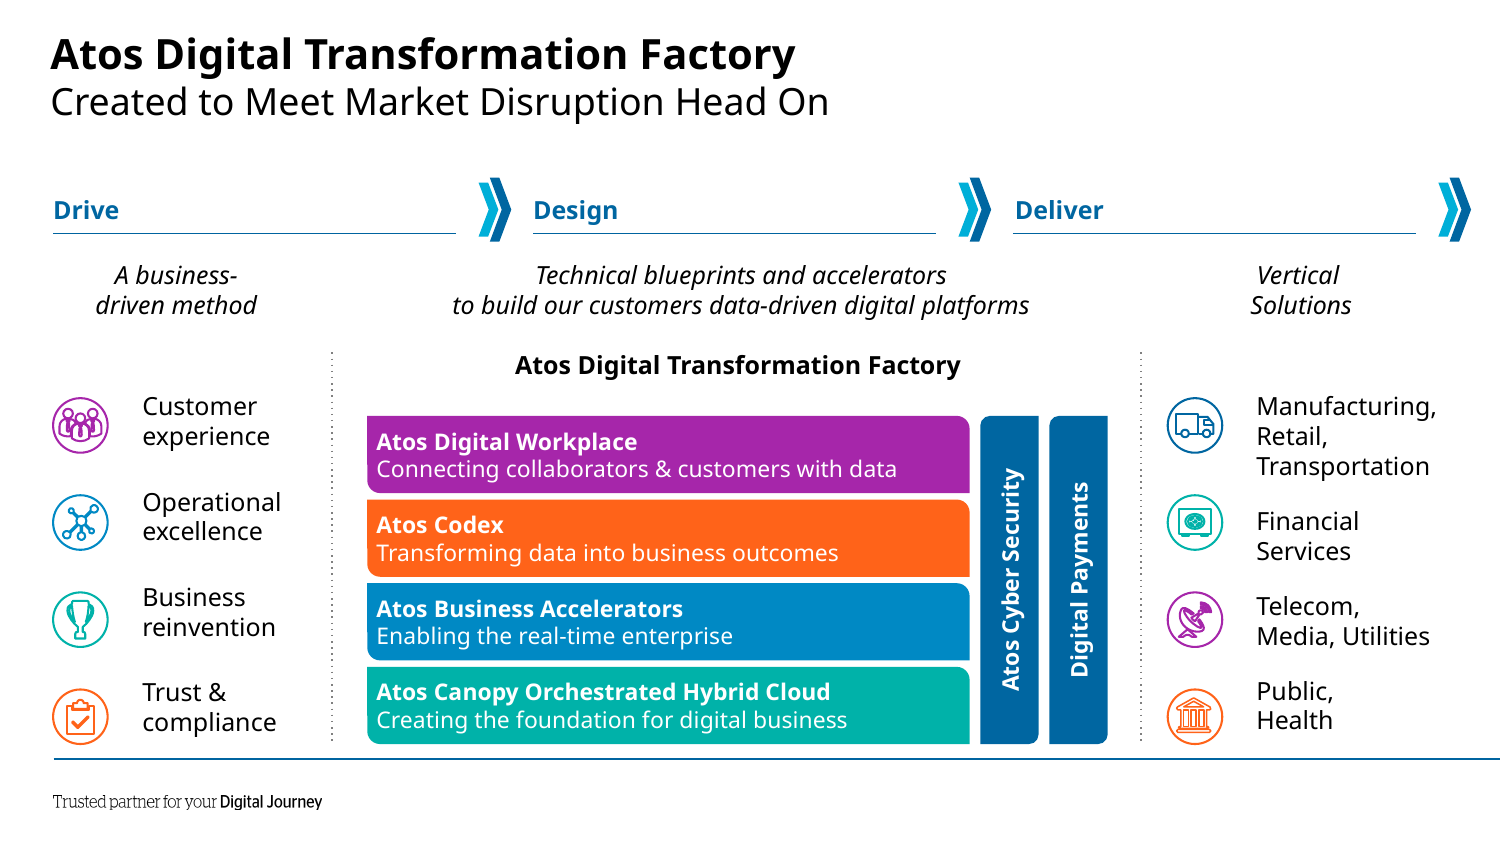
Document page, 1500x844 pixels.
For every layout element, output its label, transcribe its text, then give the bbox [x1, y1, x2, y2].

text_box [1167, 494, 1223, 551]
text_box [52, 689, 108, 745]
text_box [52, 592, 108, 648]
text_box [52, 494, 108, 551]
text_box [56, 382, 287, 499]
text_box Vertical Solutions [1167, 251, 1436, 328]
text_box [52, 176, 512, 243]
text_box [1167, 397, 1223, 453]
text_box Manufacturing, Retail, Transportation Financial Services Telecom, Media, Utilities Public, Health [1256, 390, 1447, 739]
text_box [1167, 592, 1223, 648]
text_box [56, 510, 287, 627]
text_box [1167, 689, 1223, 745]
title Atos Digital Transformation Factory Created to Meet Market Disruption Head On [35, 20, 1471, 139]
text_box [52, 397, 108, 453]
text_box A business- driven method [53, 251, 300, 328]
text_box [366, 415, 1109, 745]
text_box Customer experience Operational excellence Business reinvention Trust & compliance [142, 390, 325, 739]
text_box Technical blueprints and accelerators to build our customers data-driven digital platforms Atos Digital Transformation Factory [341, 251, 1142, 389]
picture [53, 795, 322, 810]
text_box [532, 176, 992, 243]
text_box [1012, 176, 1472, 243]
